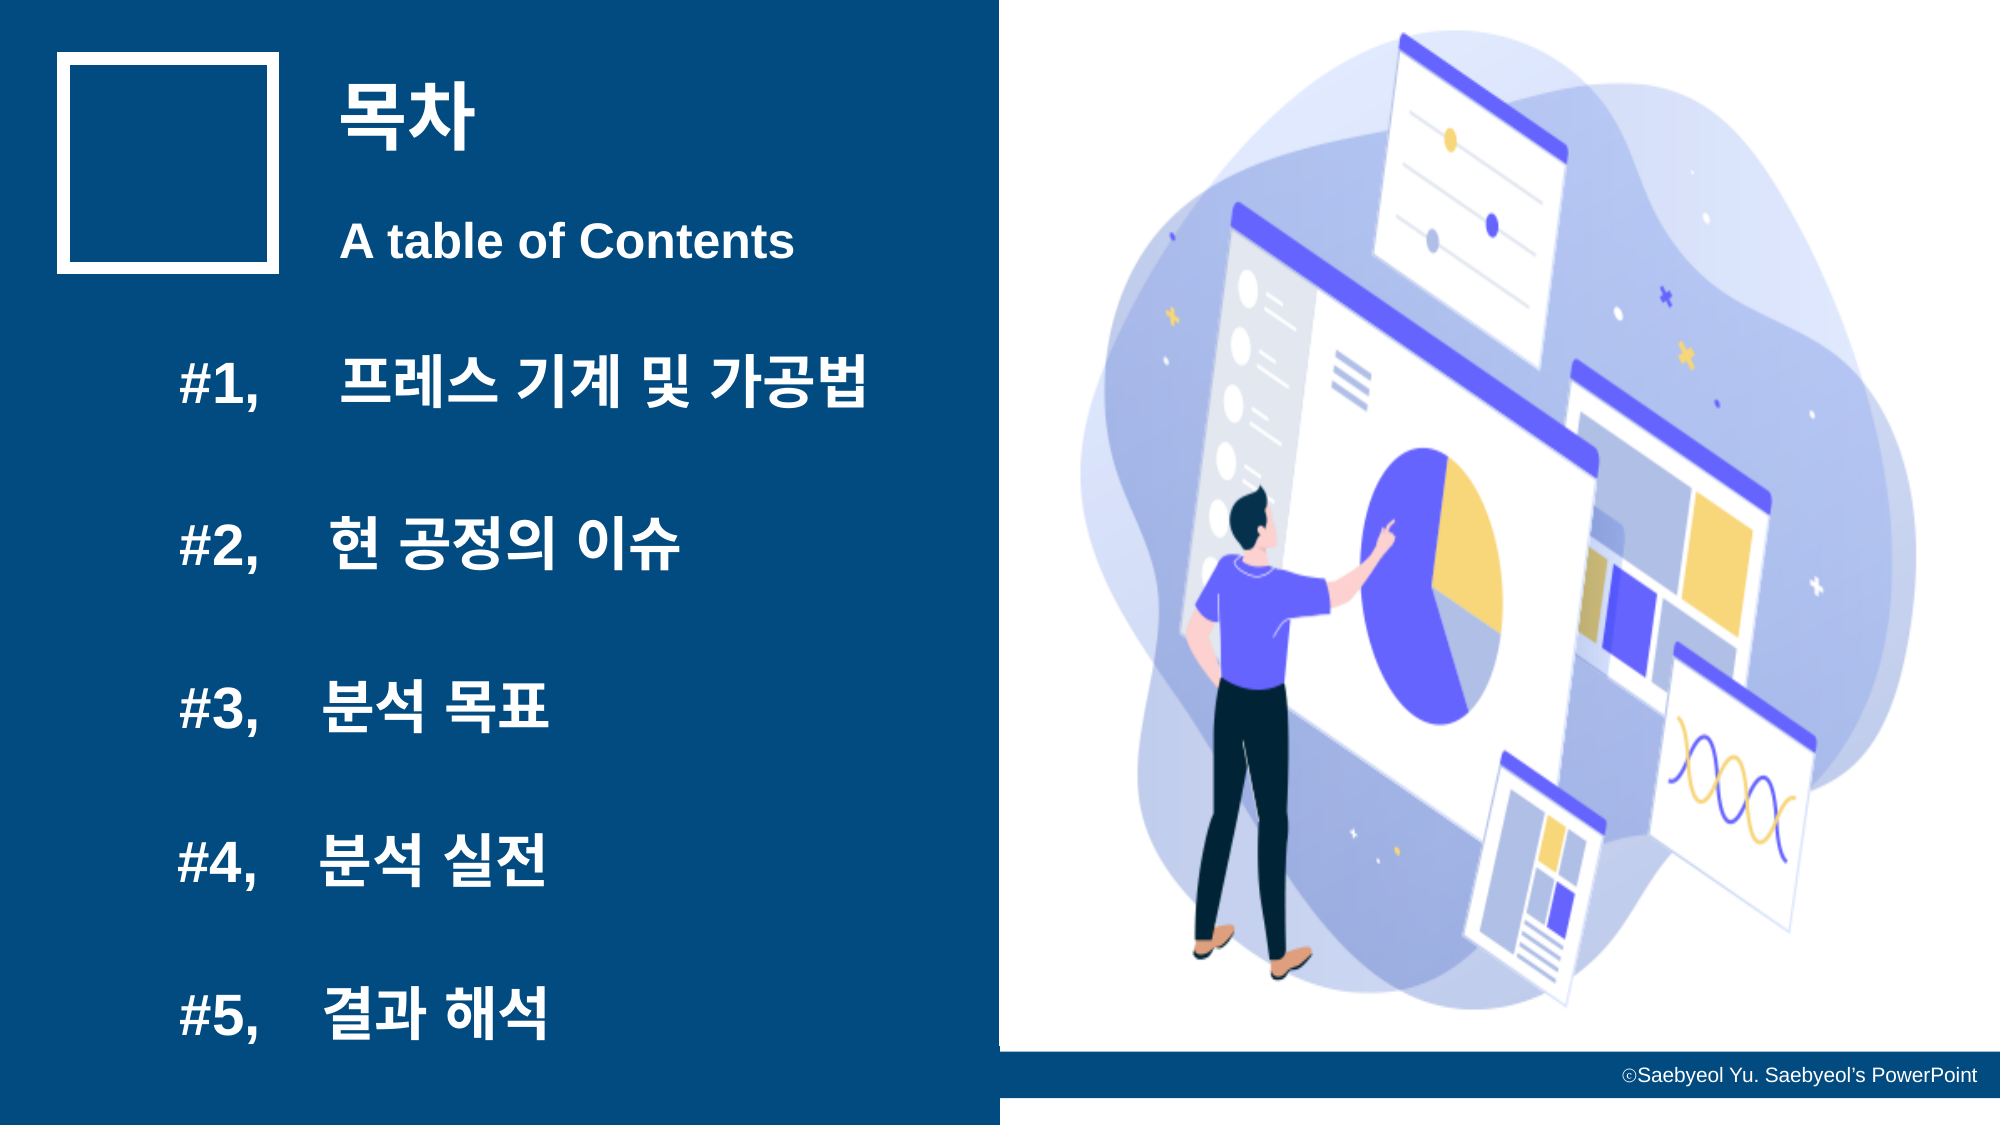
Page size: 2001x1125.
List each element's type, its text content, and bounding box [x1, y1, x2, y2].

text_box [164, 500, 719, 586]
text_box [162, 816, 578, 903]
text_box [164, 337, 916, 424]
text_box [62, 57, 274, 269]
text_box 목차 [324, 62, 845, 168]
picture [999, 0, 2000, 1046]
text_box [0, 0, 1001, 1125]
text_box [164, 969, 580, 1056]
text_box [164, 662, 580, 749]
text_box A table of Contents [324, 201, 845, 276]
